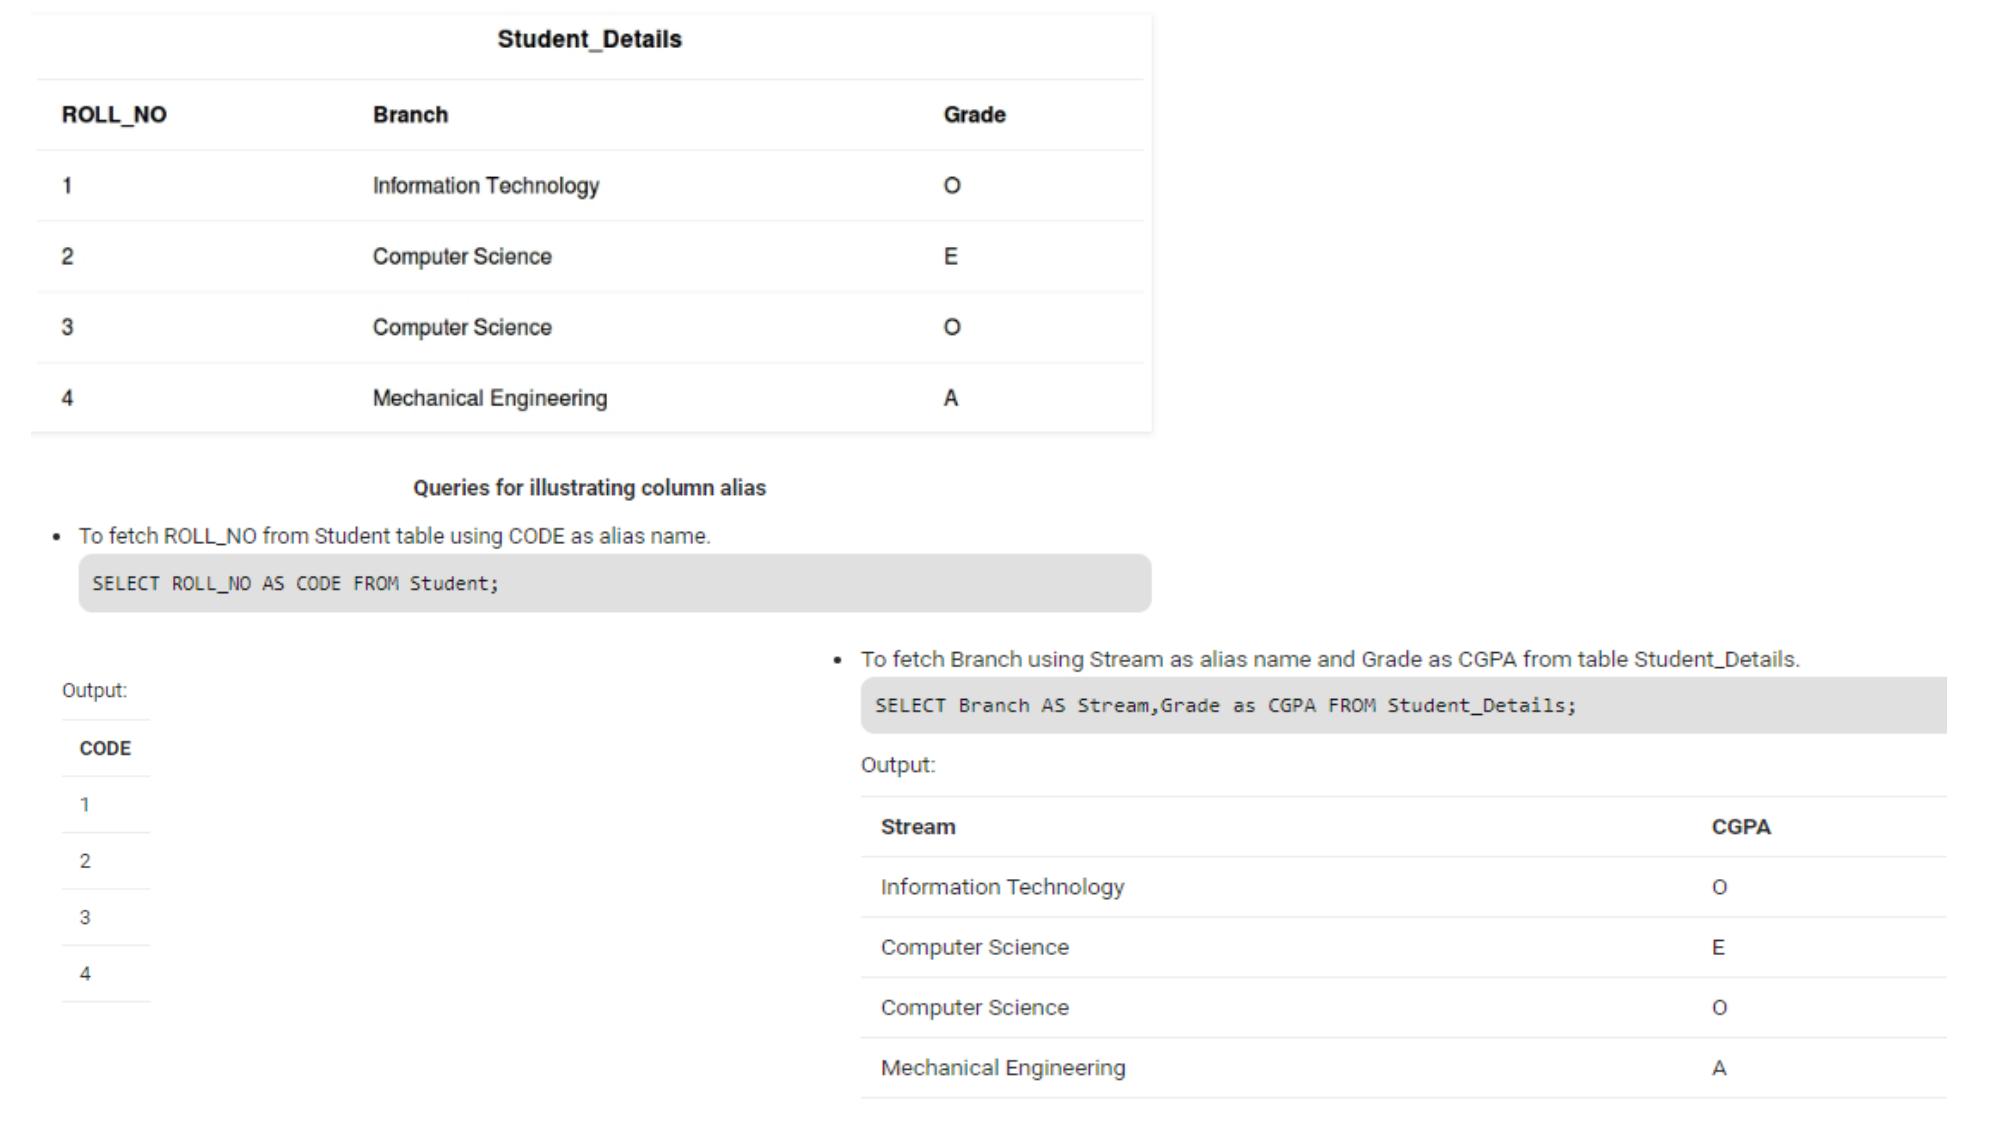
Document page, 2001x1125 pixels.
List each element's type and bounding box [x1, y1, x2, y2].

picture [818, 637, 1947, 1115]
picture [30, 10, 1159, 618]
picture [53, 663, 182, 1010]
